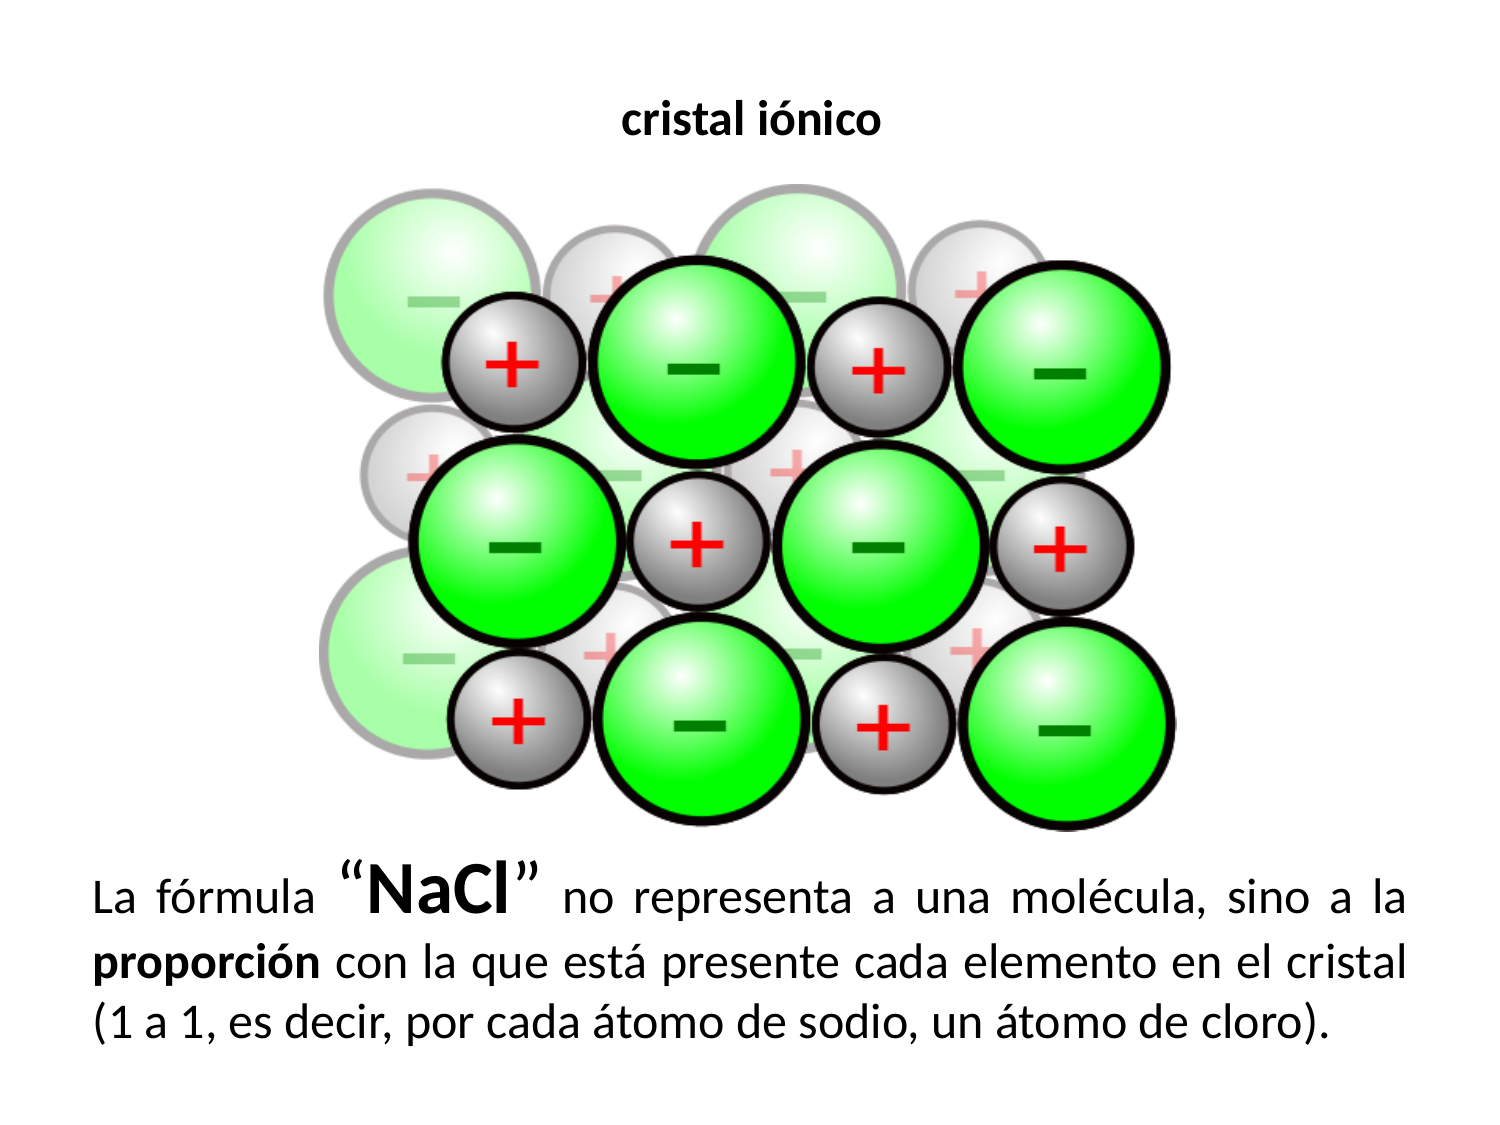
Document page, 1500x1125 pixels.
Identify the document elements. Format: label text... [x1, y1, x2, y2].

picture [319, 184, 1177, 832]
text_box cristal iónico [79, 78, 1426, 154]
text_box La fórmula “NaCl” no representa a una molécula, sino a la proporción con la que está presente cada elemento en el cristal (1 a 1, es decir, por cada átomo de sodio, un átomo de cloro). [77, 831, 1424, 1057]
